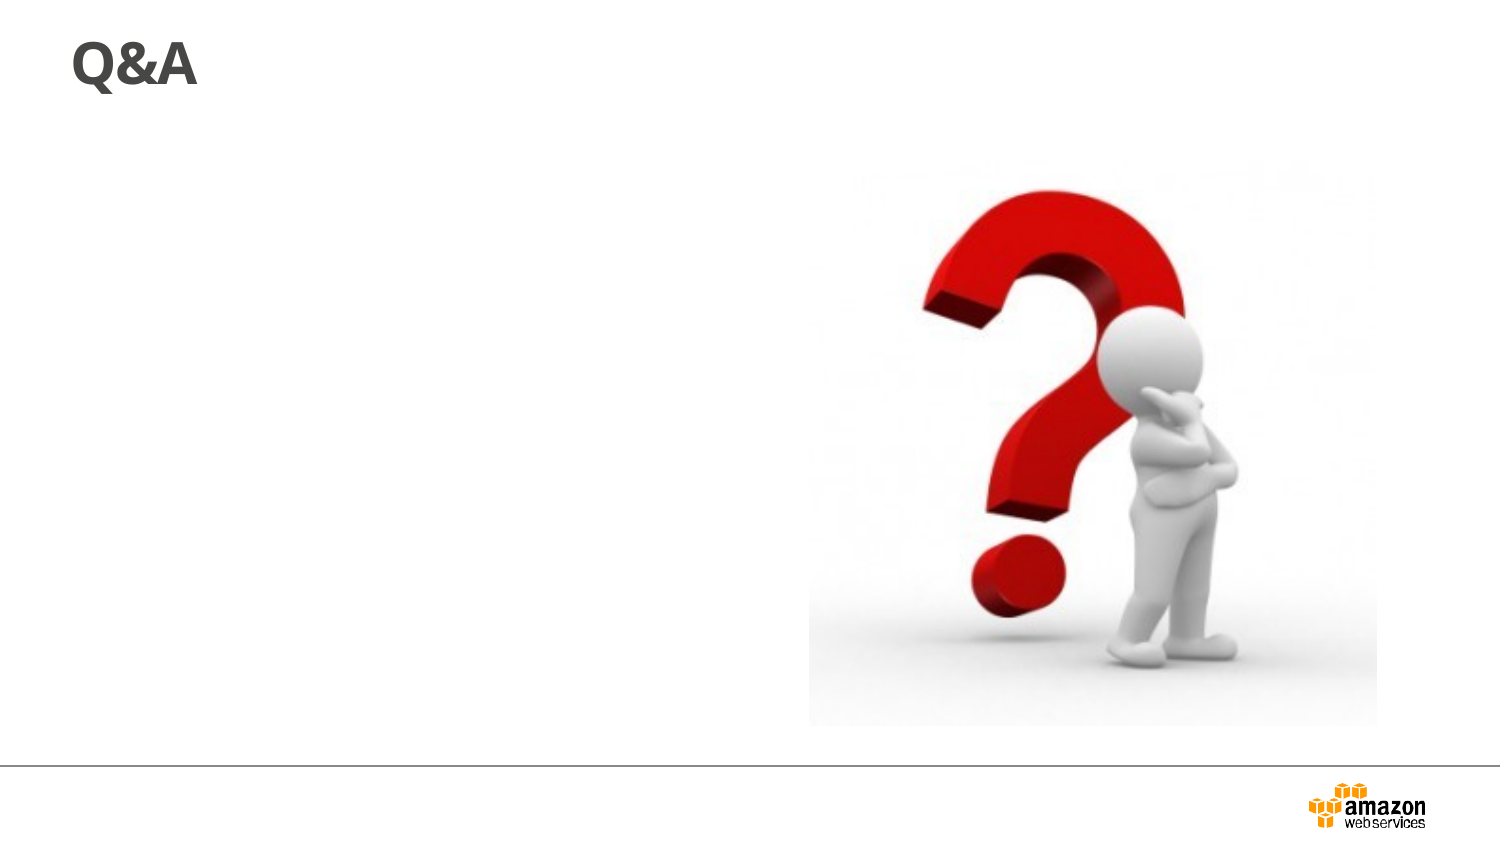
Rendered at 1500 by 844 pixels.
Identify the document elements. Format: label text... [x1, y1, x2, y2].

picture [809, 159, 1377, 726]
text_box Q&A [68, 24, 213, 97]
picture [1309, 783, 1425, 828]
